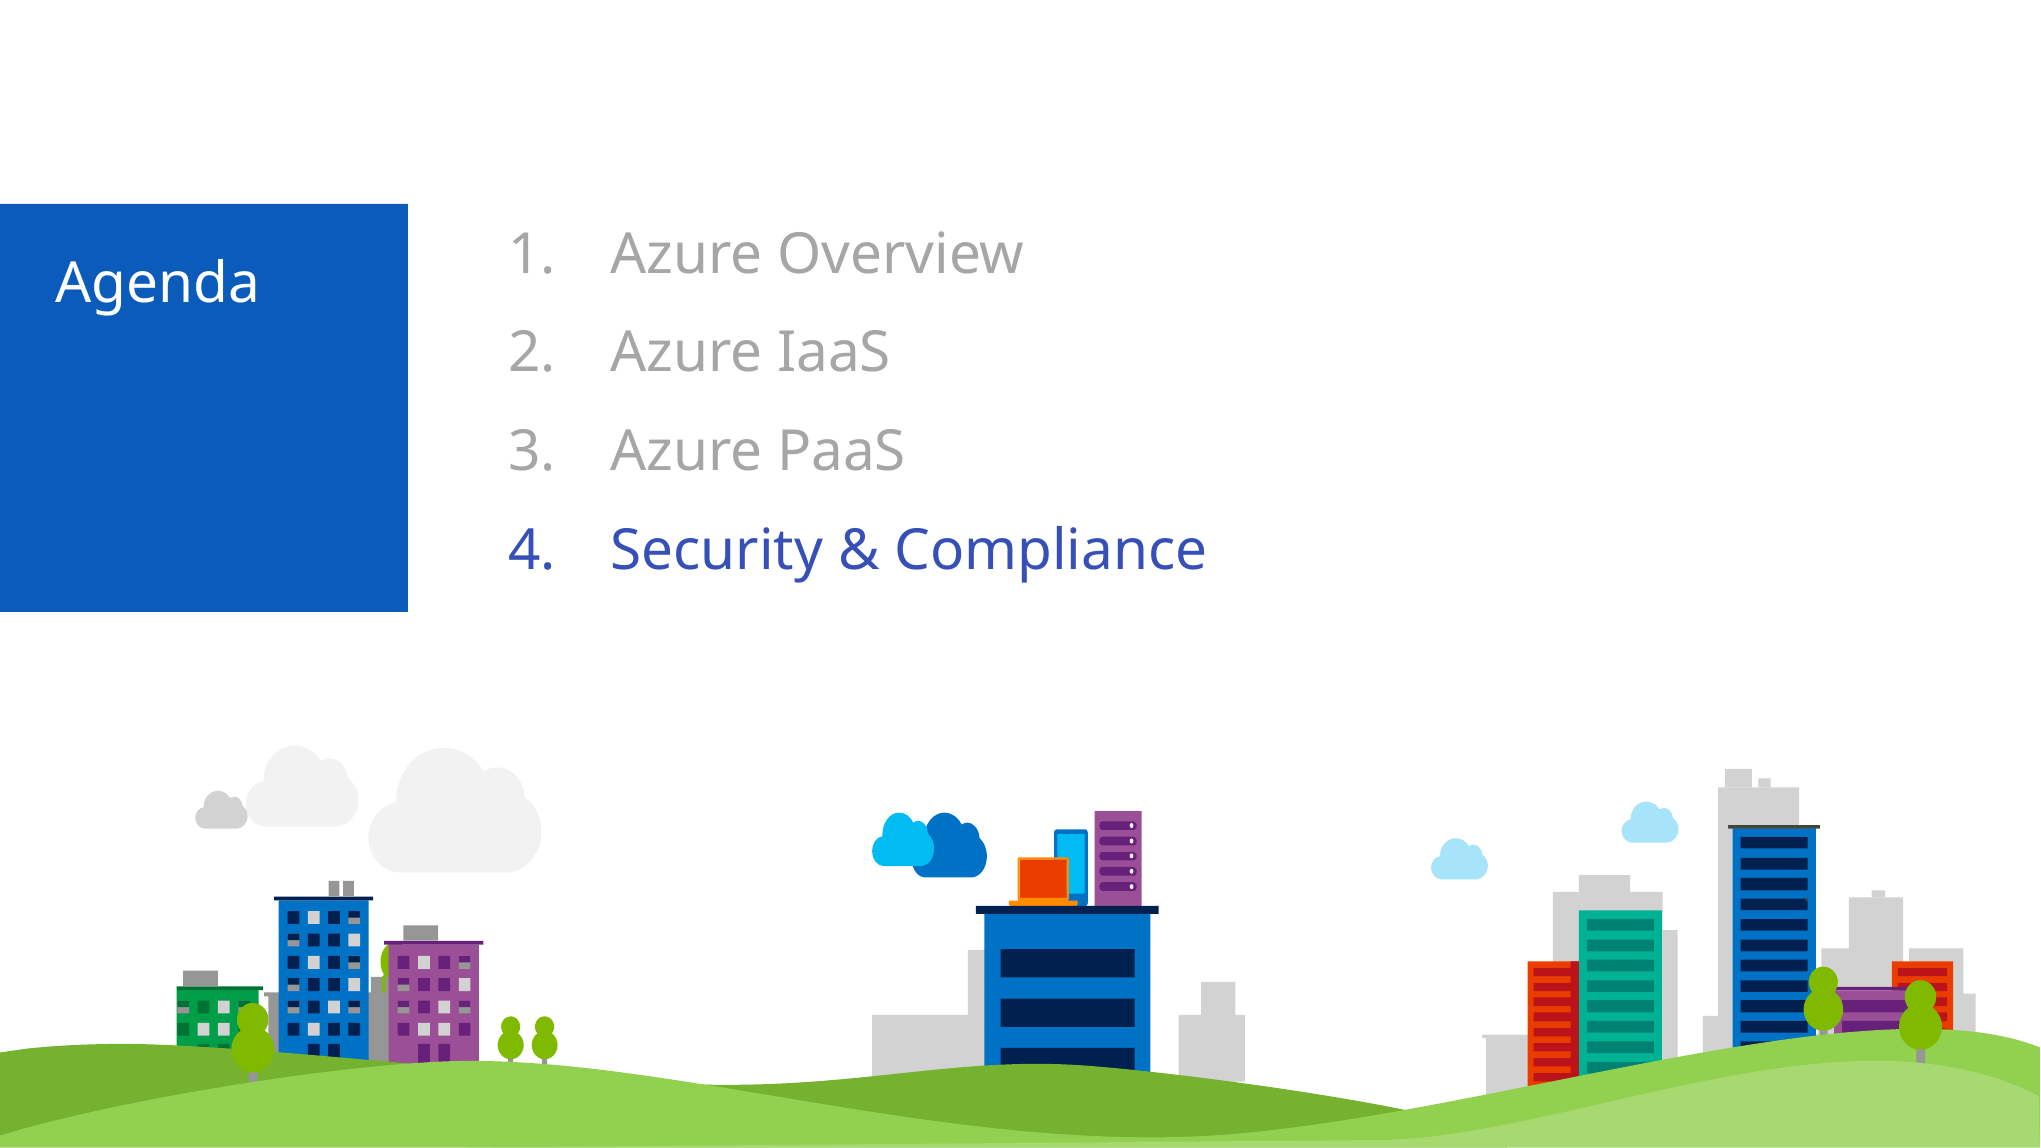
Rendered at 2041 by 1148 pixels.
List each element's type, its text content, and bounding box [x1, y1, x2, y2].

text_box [0, 745, 2041, 1148]
list Azure Overview Azure IaaS Azure PaaS Security & Compliance [493, 195, 1819, 742]
text_box Agenda [0, 203, 408, 612]
